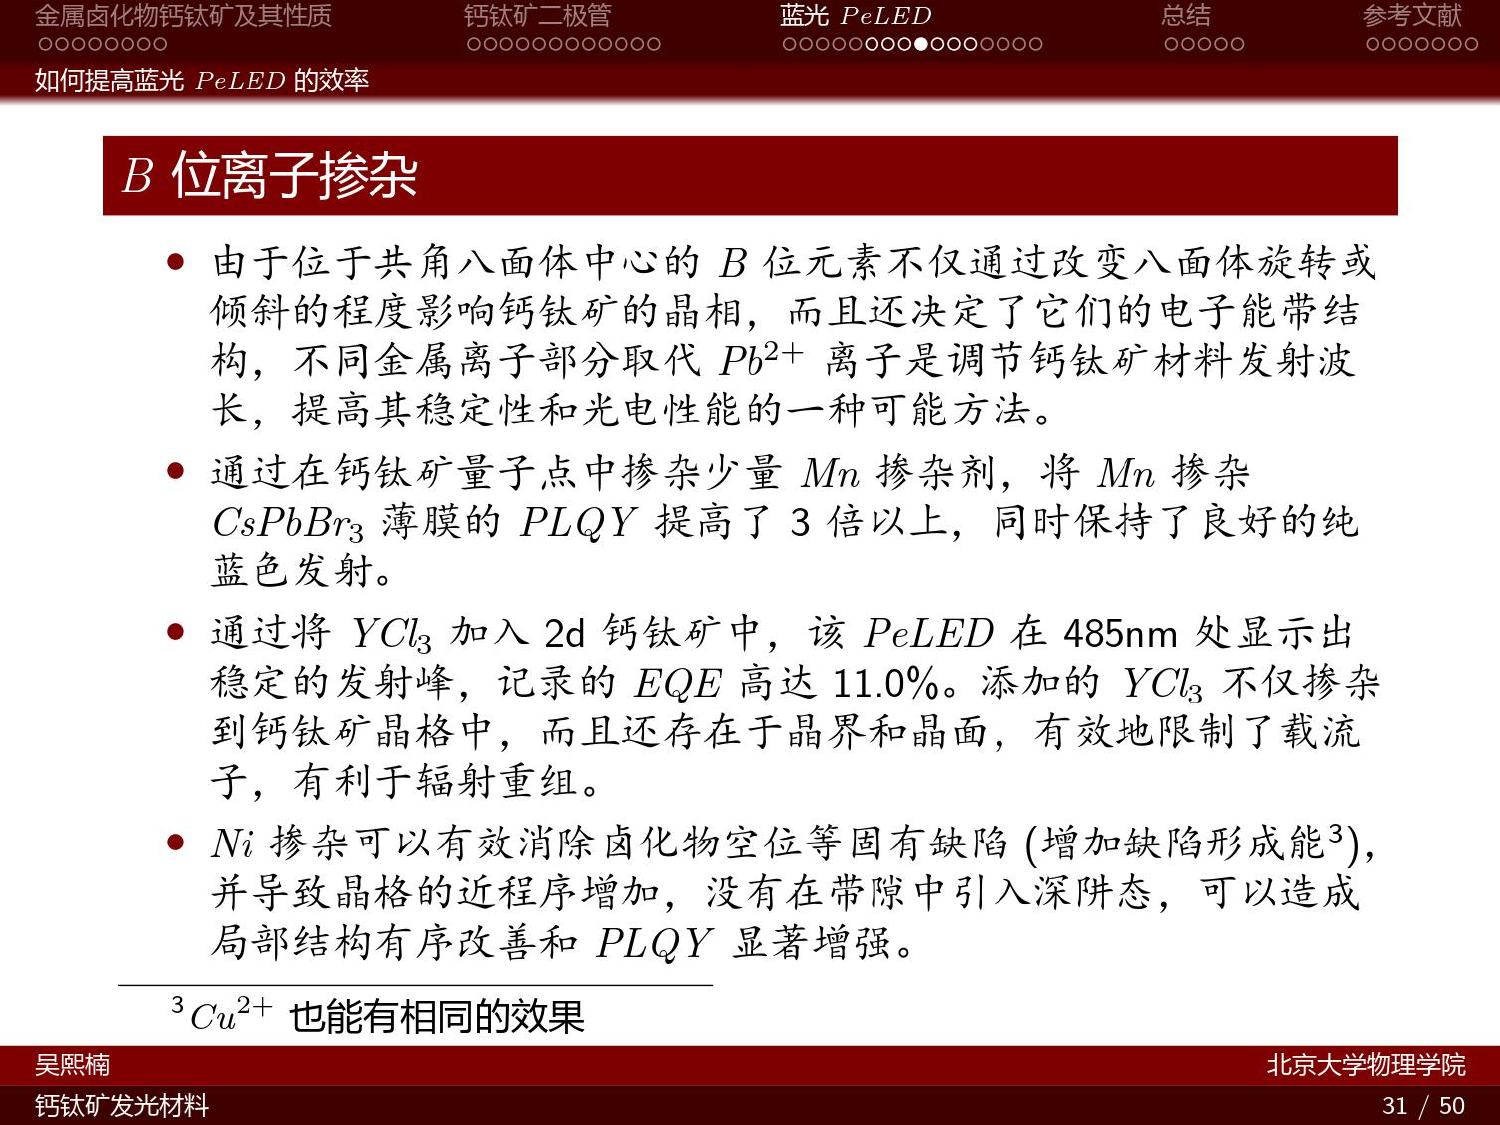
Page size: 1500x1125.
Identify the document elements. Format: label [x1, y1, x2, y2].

list [0, 0, 1500, 1125]
